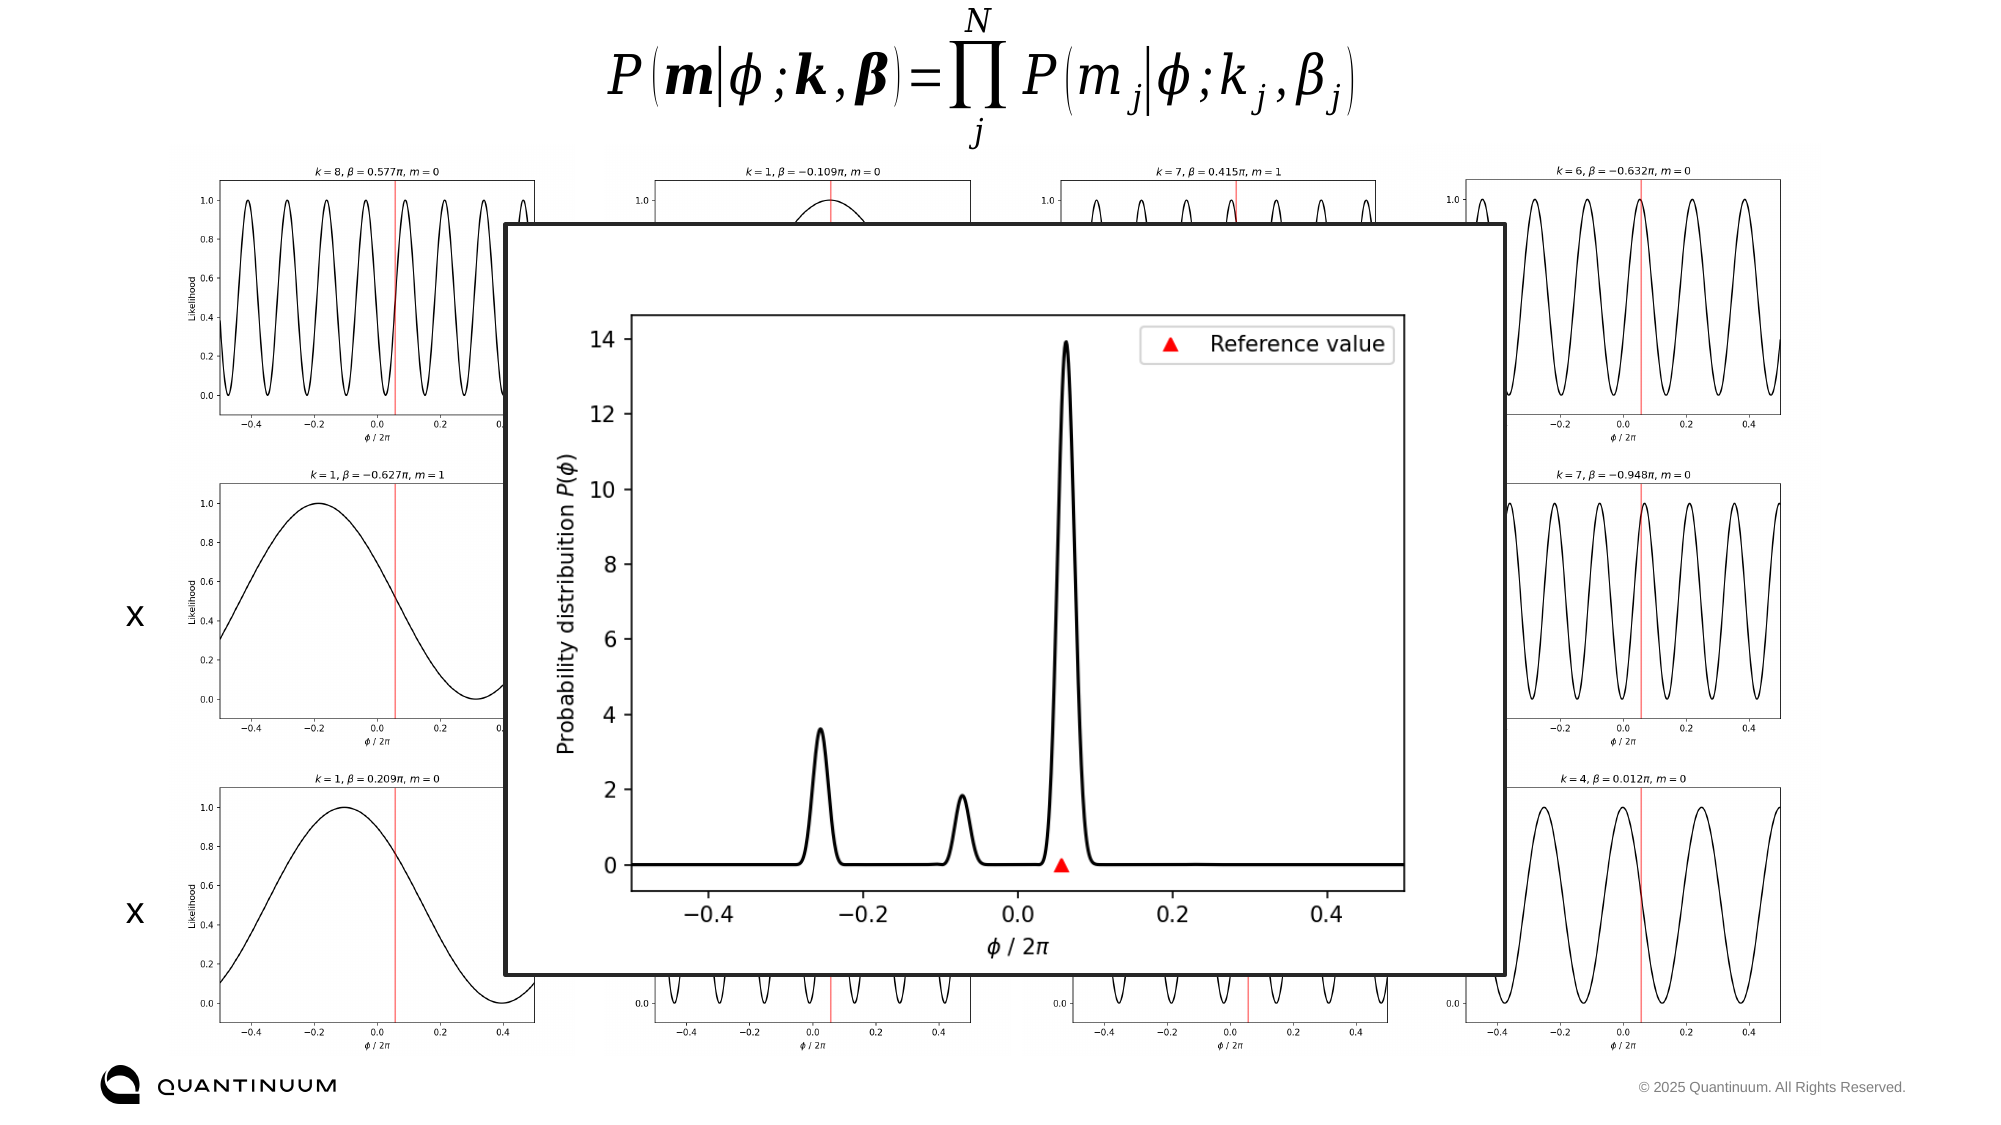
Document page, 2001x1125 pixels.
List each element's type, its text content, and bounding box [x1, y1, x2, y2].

text_box x [111, 581, 160, 642]
picture [100, 1065, 336, 1104]
text_box x [111, 878, 160, 939]
picture [169, 143, 1822, 1057]
